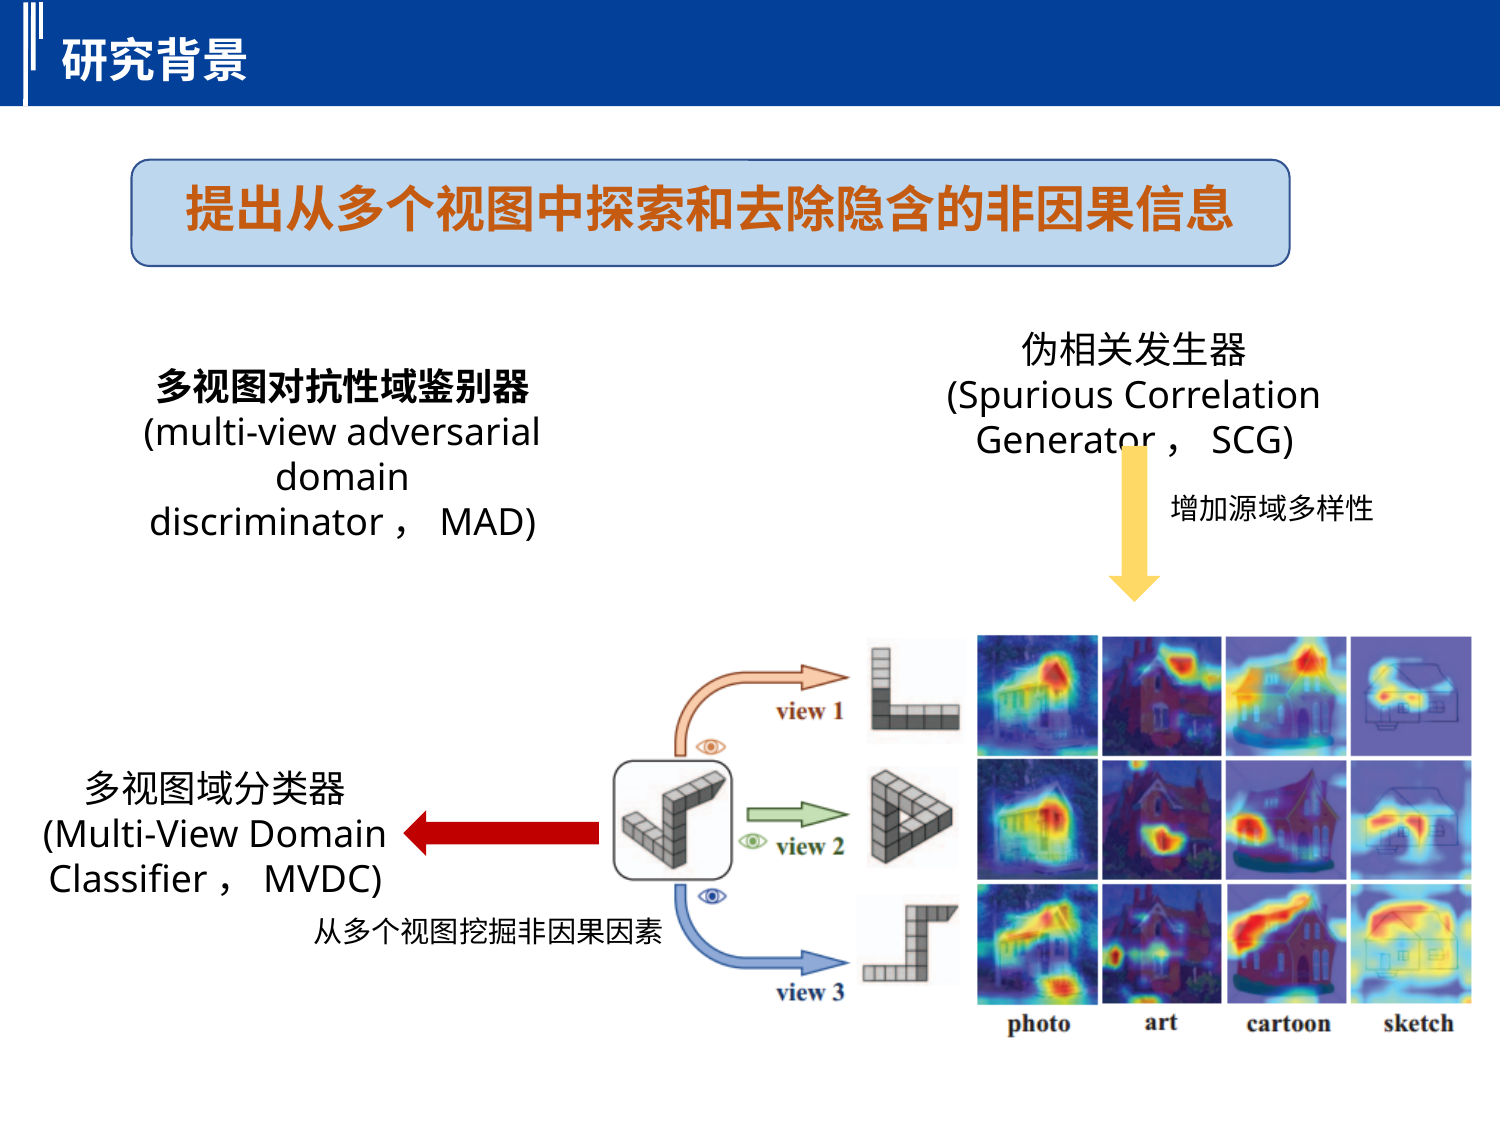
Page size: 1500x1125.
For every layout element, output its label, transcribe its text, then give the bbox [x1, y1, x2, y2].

text_box [1108, 445, 1161, 602]
text_box [403, 810, 599, 857]
text_box 提出从多个视图中探索和去除隐含的非因果信息 [170, 170, 1290, 246]
text_box 研究背景 [46, 23, 1199, 95]
picture [607, 631, 1479, 1039]
text_box [130, 158, 1291, 268]
text_box 从多个视图挖掘非因果因素 [298, 906, 607, 957]
text_box 多视图对抗性域鉴别器 (multi-view adversarial domain discriminator，MAD) [62, 355, 623, 551]
text_box 增加源域多样性 [1155, 483, 1478, 533]
text_box 多视图域分类器 (Multi-View Domain Classifier，MVDC) [0, 757, 493, 908]
text_box 伪相关发生器 (Spurious Correlation Generator，SCG) [768, 318, 1500, 469]
text_box [0, 0, 1500, 107]
